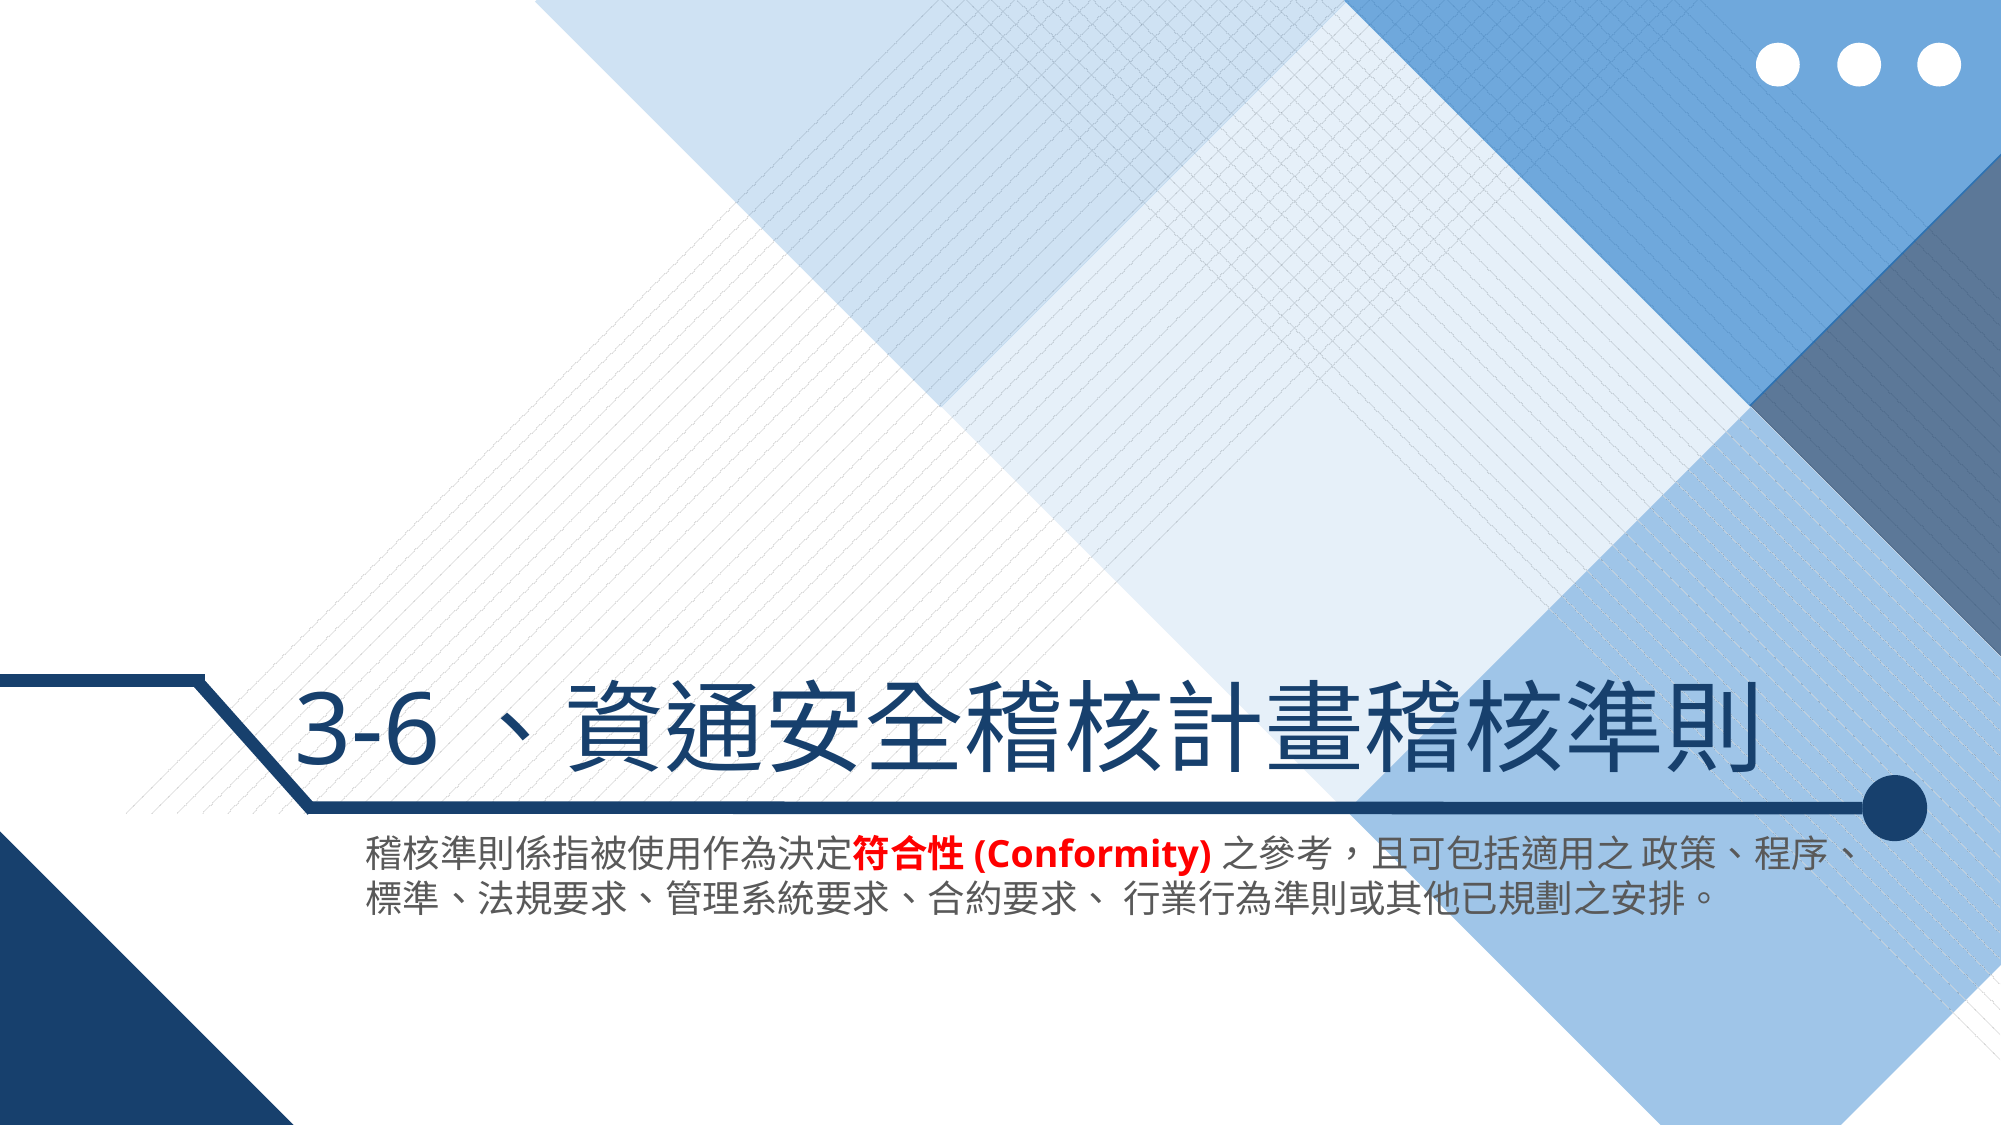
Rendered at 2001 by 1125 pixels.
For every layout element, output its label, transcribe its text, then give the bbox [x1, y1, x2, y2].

picture [125, 687, 306, 814]
text_box 稽核準則係指被使用作為決定符合性(Conformity)之參考，且可包括適用之 政策、程序、標準、法規要求、管理系統要求、合約要求、 行業行為準則或其他已規劃之安排。 [350, 822, 1863, 927]
text_box 3-6、資通安全稽核計畫稽核準則 [279, 656, 1934, 811]
picture [125, 0, 2001, 1124]
